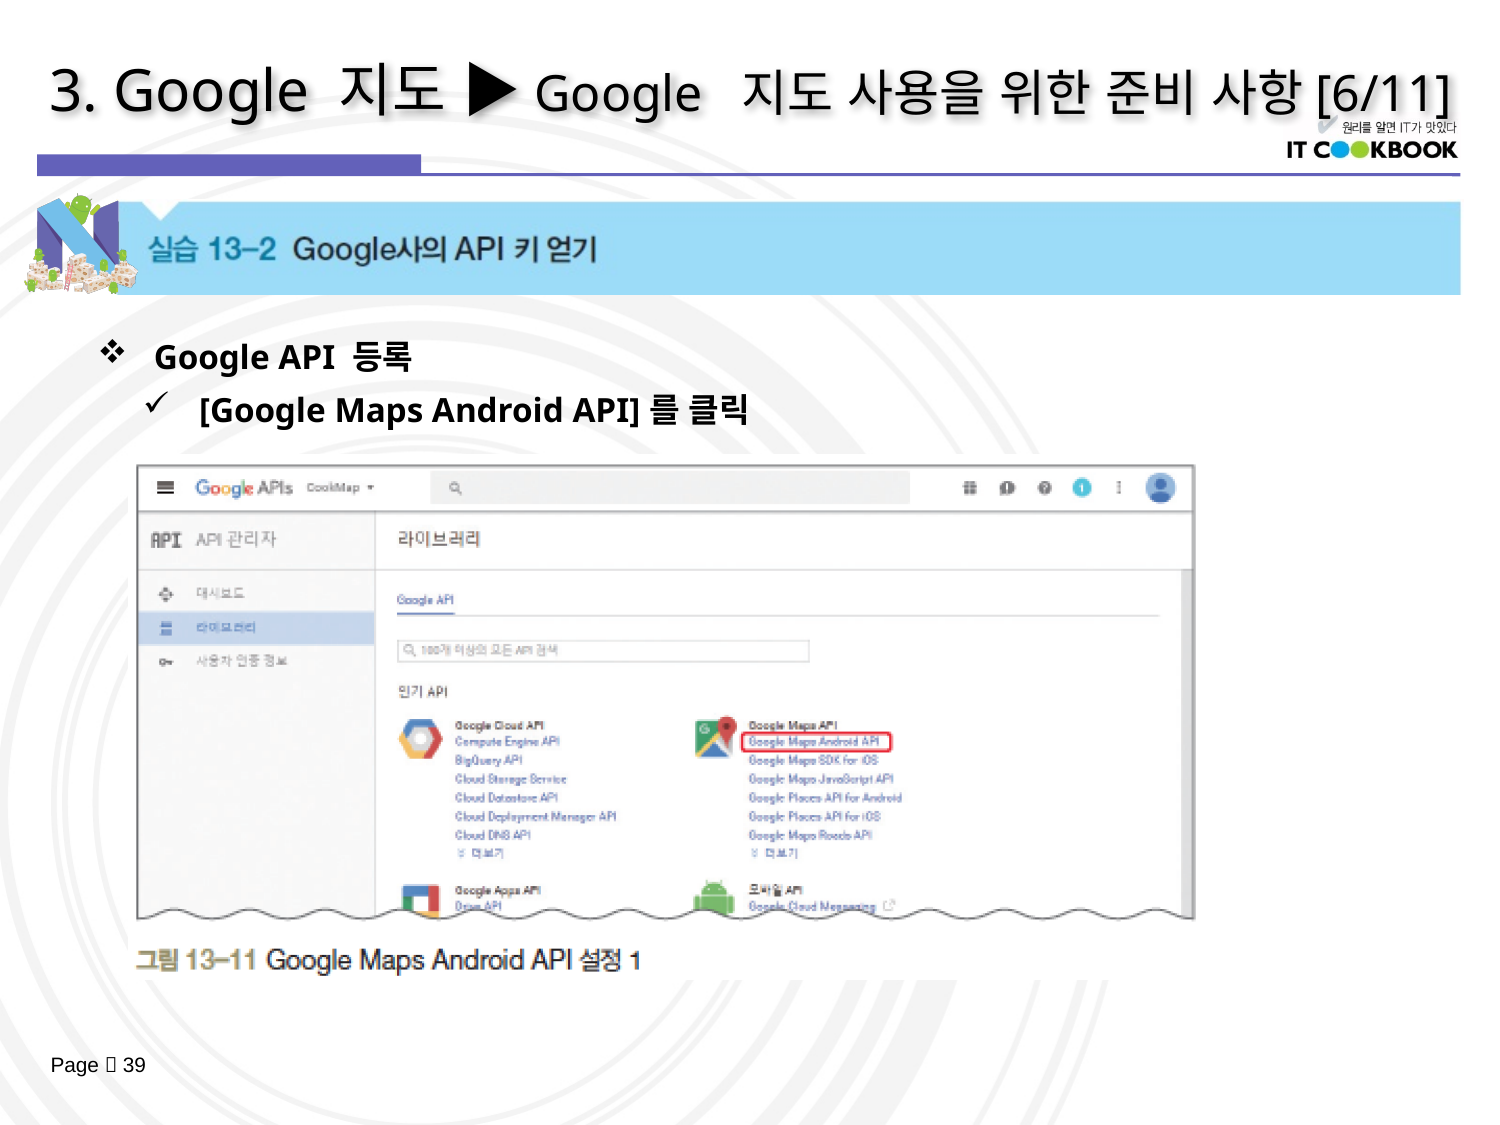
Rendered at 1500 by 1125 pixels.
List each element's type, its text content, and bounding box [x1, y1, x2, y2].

title 3. Google 지도 ▶Google 지도 사용을 위한 준비 사항[6/11] [48, 53, 1500, 161]
picture [128, 454, 1202, 981]
list Google API 등록 [Google Maps Android API]를 클릭 [54, 335, 1500, 1051]
picture [0, 35, 1500, 1125]
